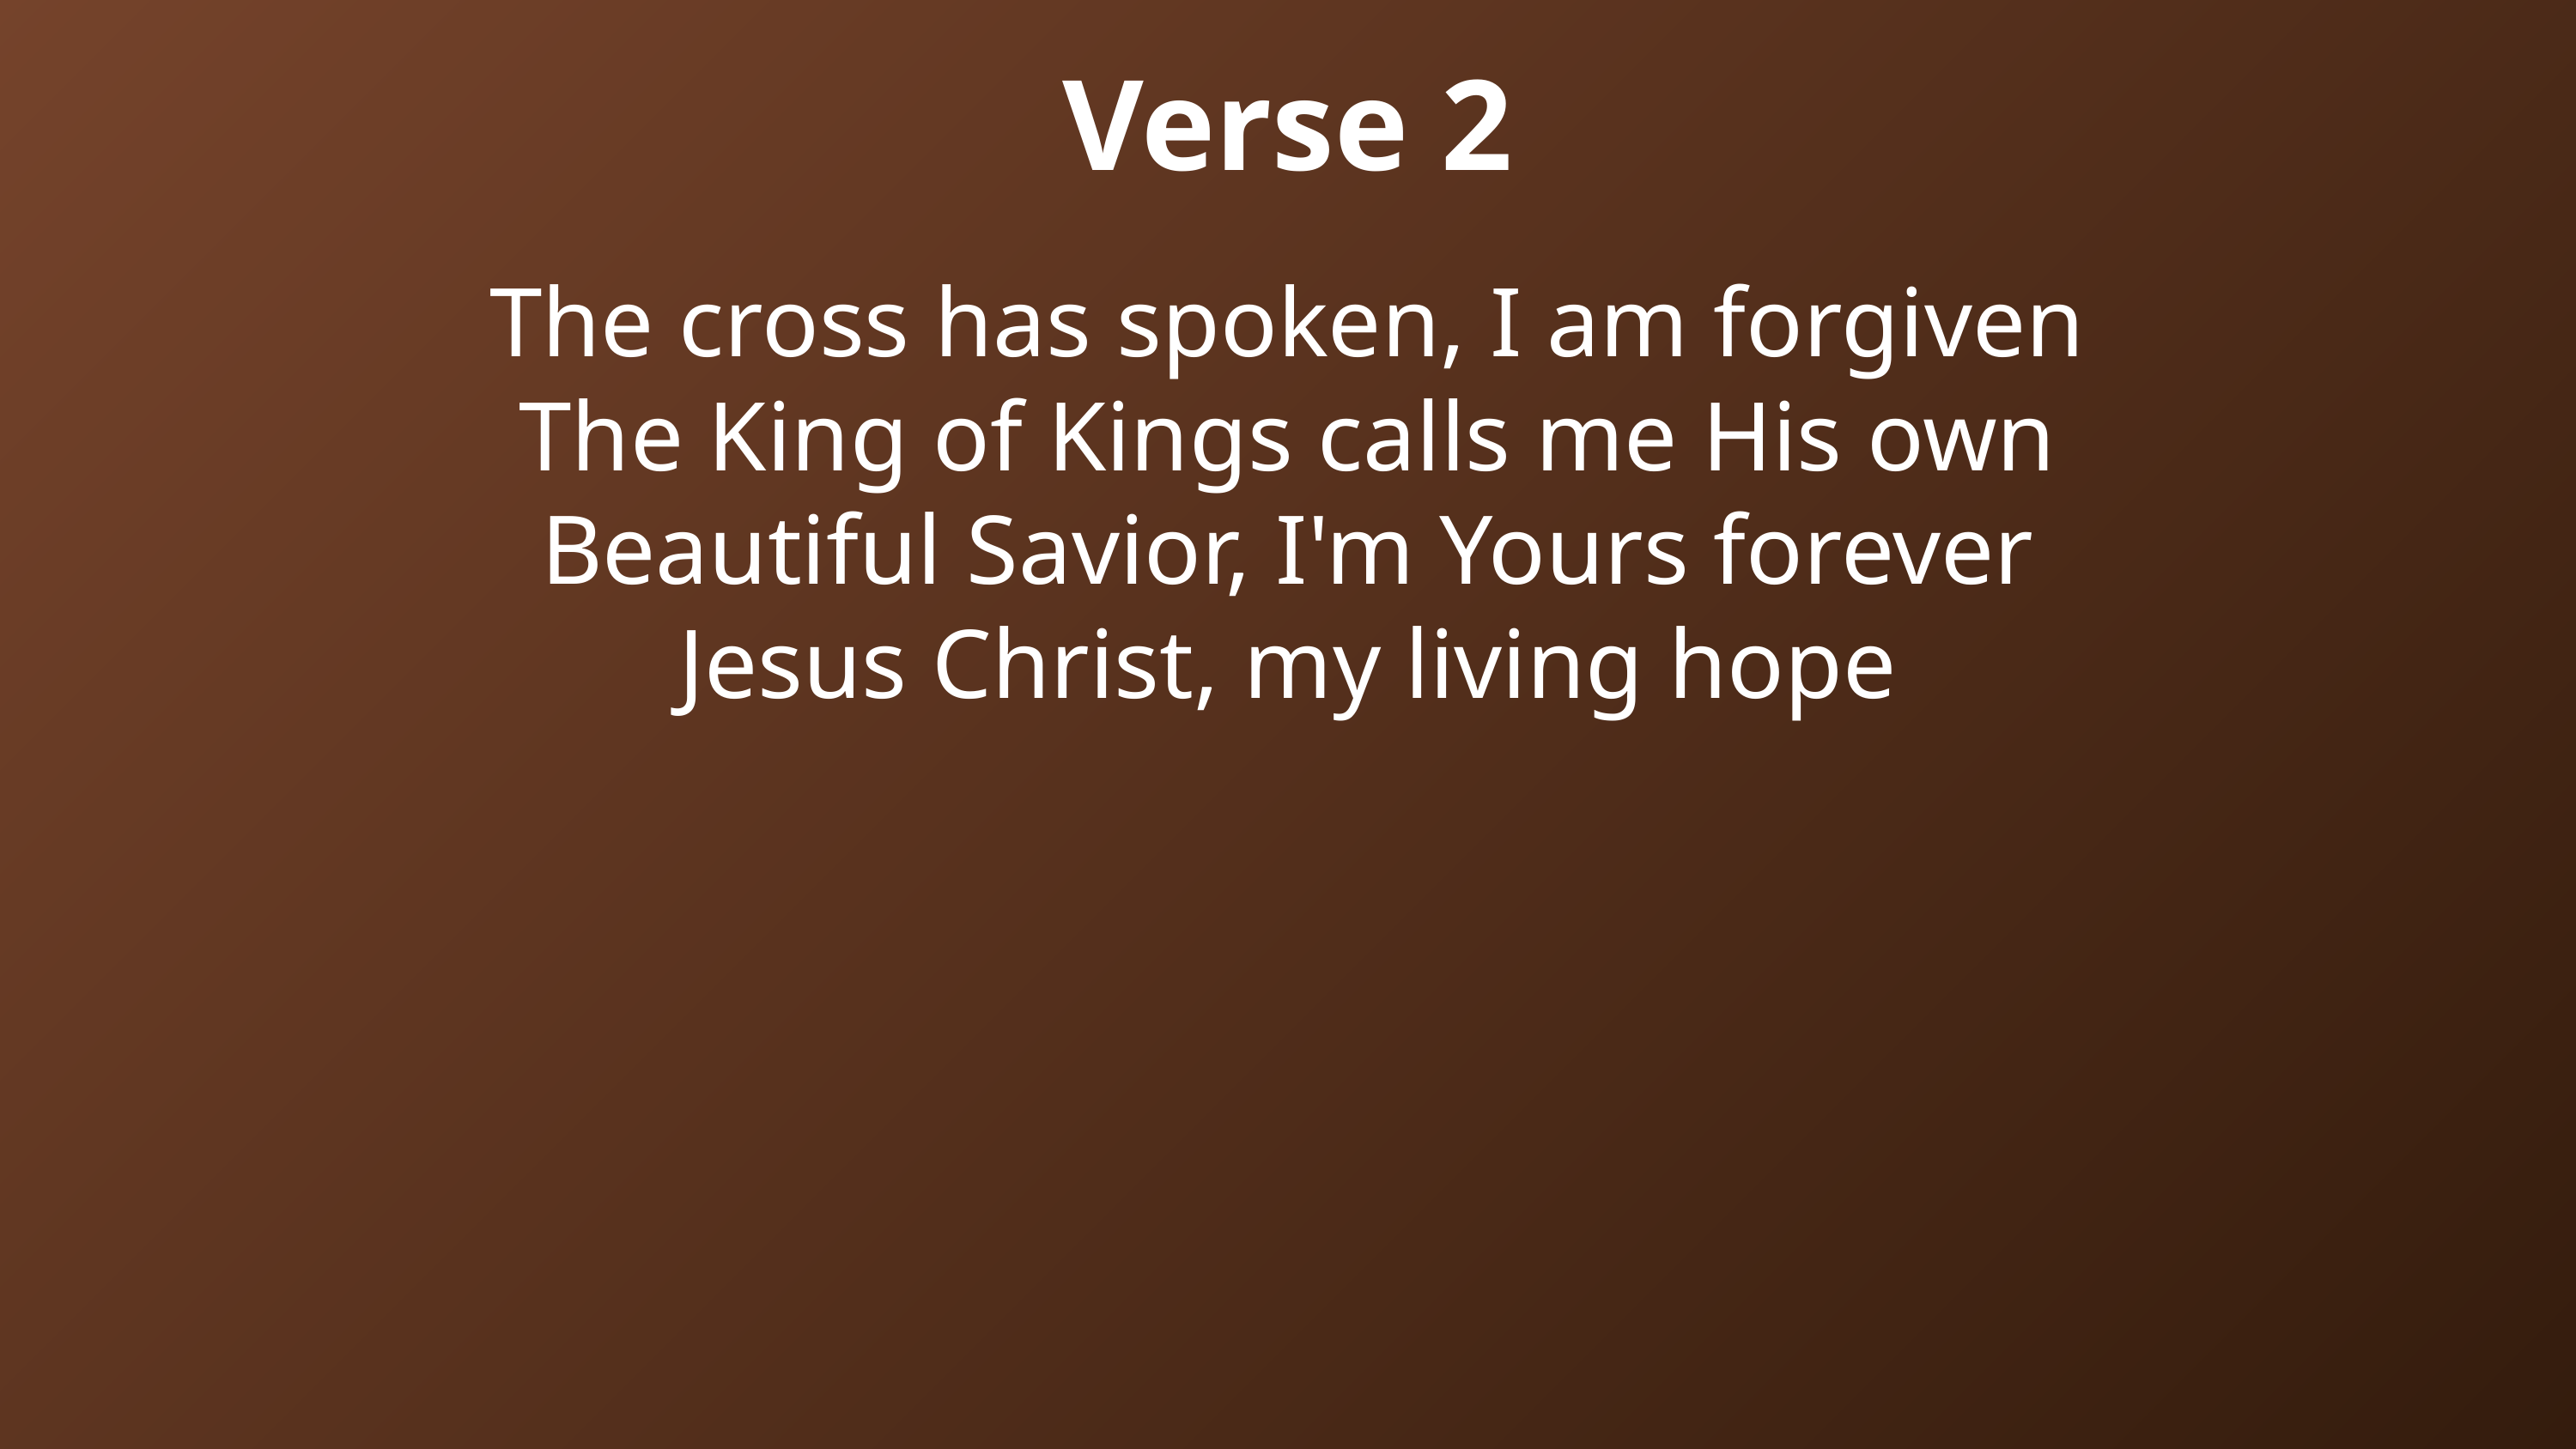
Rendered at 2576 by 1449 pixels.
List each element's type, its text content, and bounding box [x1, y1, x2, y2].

text_box Verse 2 [128, 38, 2447, 202]
text_box The cross has spoken, I am forgiven The King of Kings calls me His own Beautiful Savior, I'm Yours forever Jesus Christ, my living hope [128, 256, 2447, 838]
